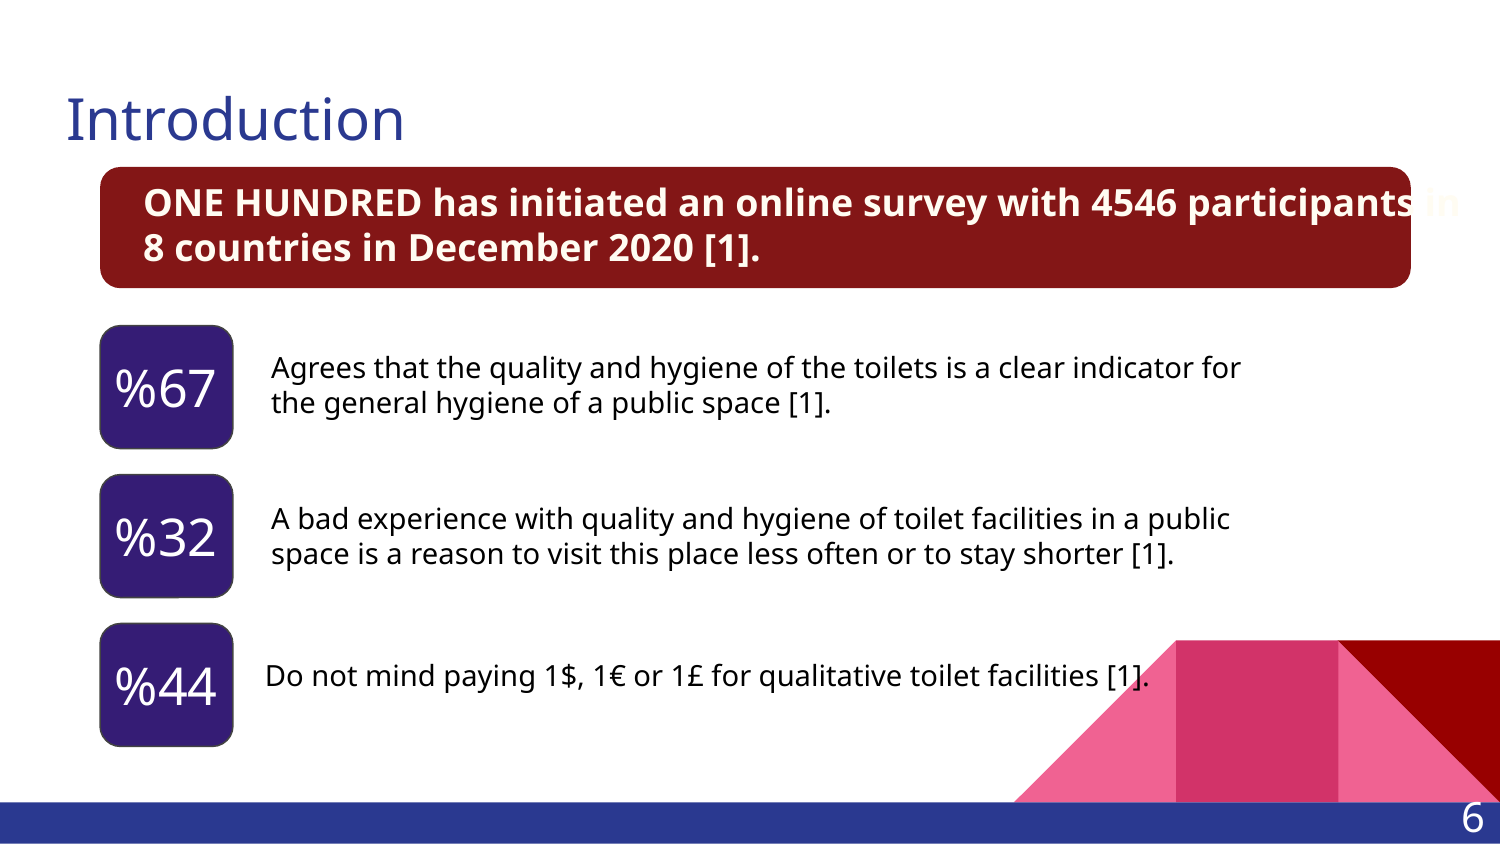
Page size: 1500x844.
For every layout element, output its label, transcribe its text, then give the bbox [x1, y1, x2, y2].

text_box [100, 731, 233, 747]
text_box [100, 166, 1403, 289]
slide_number ‹#› [1410, 787, 1500, 844]
text_box %67 [100, 340, 256, 433]
title Introduction [51, 67, 1449, 167]
text_box [101, 474, 232, 489]
text_box %32 [100, 489, 257, 582]
text_box [101, 623, 232, 638]
text_box A bad experience with quality and hygiene of toilet facilities in a public space is a reason to visit this place less often or to stay shorter [1]. [256, 485, 1262, 586]
text_box Do not mind paying 1$, 1€ or 1£ for qualitative toilet facilities [1]. [100, 607, 1236, 844]
text_box [100, 582, 233, 598]
text_box [101, 325, 232, 340]
text_box ONE HUNDRED has initiated an online survey with 4546 participants in 8 countries in December 2020 [1]. [128, 163, 1478, 284]
text_box [100, 433, 233, 449]
text_box Agrees that the quality and hygiene of the toilets is a clear indicator for the general hygiene of a public space [1]. [256, 334, 1262, 435]
text_box %44 [100, 638, 257, 731]
